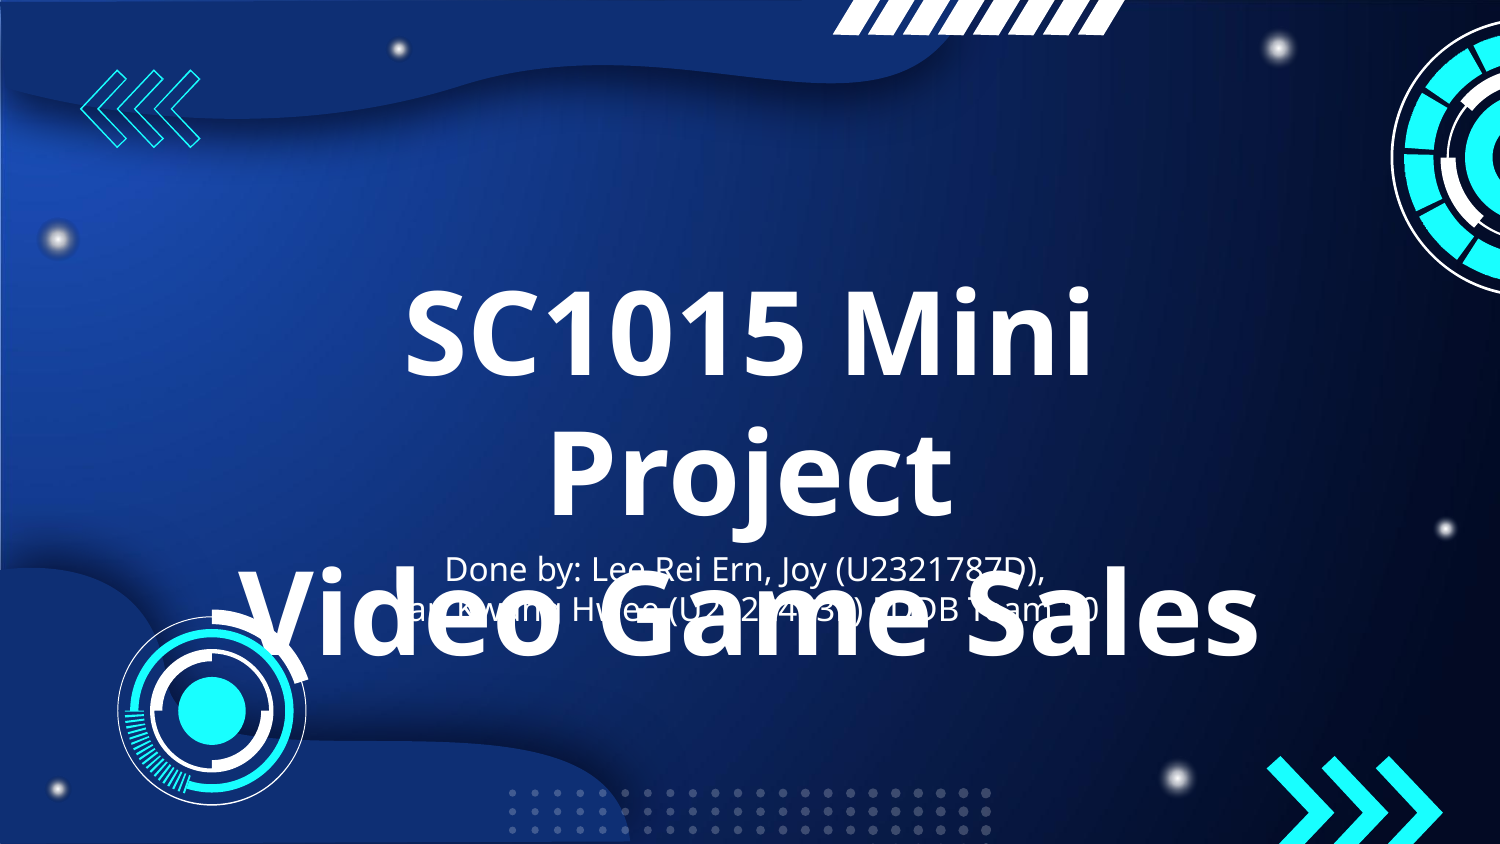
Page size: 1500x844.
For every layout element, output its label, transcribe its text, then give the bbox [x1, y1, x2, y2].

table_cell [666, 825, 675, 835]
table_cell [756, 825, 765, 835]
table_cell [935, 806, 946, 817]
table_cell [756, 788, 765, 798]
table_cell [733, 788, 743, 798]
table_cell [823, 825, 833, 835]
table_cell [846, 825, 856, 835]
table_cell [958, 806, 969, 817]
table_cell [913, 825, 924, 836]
picture [0, 0, 1500, 844]
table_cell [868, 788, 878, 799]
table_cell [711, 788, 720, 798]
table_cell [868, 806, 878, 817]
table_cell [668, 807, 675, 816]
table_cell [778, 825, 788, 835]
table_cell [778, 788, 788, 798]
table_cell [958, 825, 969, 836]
subtitle Done by: Lee Rei Ern, Joy (U2321787D), Yap Kwang Hwee (U2322493F) FDDB Team 10 [189, 532, 1311, 601]
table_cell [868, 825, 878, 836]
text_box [117, 609, 309, 806]
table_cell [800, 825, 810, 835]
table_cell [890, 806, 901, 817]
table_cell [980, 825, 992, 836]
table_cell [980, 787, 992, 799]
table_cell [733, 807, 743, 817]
picture [1493, 137, 1500, 178]
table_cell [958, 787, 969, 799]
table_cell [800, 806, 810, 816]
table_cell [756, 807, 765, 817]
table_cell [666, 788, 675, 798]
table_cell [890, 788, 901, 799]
picture [1449, 90, 1500, 232]
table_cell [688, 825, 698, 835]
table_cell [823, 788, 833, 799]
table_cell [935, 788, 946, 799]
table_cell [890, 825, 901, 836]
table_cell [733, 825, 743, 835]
picture [1394, 25, 1500, 290]
title SC1015 Mini Project Video Game Sales [189, 243, 1311, 514]
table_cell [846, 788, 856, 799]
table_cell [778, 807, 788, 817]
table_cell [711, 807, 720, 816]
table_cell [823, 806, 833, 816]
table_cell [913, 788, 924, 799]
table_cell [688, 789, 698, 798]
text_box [79, 69, 201, 149]
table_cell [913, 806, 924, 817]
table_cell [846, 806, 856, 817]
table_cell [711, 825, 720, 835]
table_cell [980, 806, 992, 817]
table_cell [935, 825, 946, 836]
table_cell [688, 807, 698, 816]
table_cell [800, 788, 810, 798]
